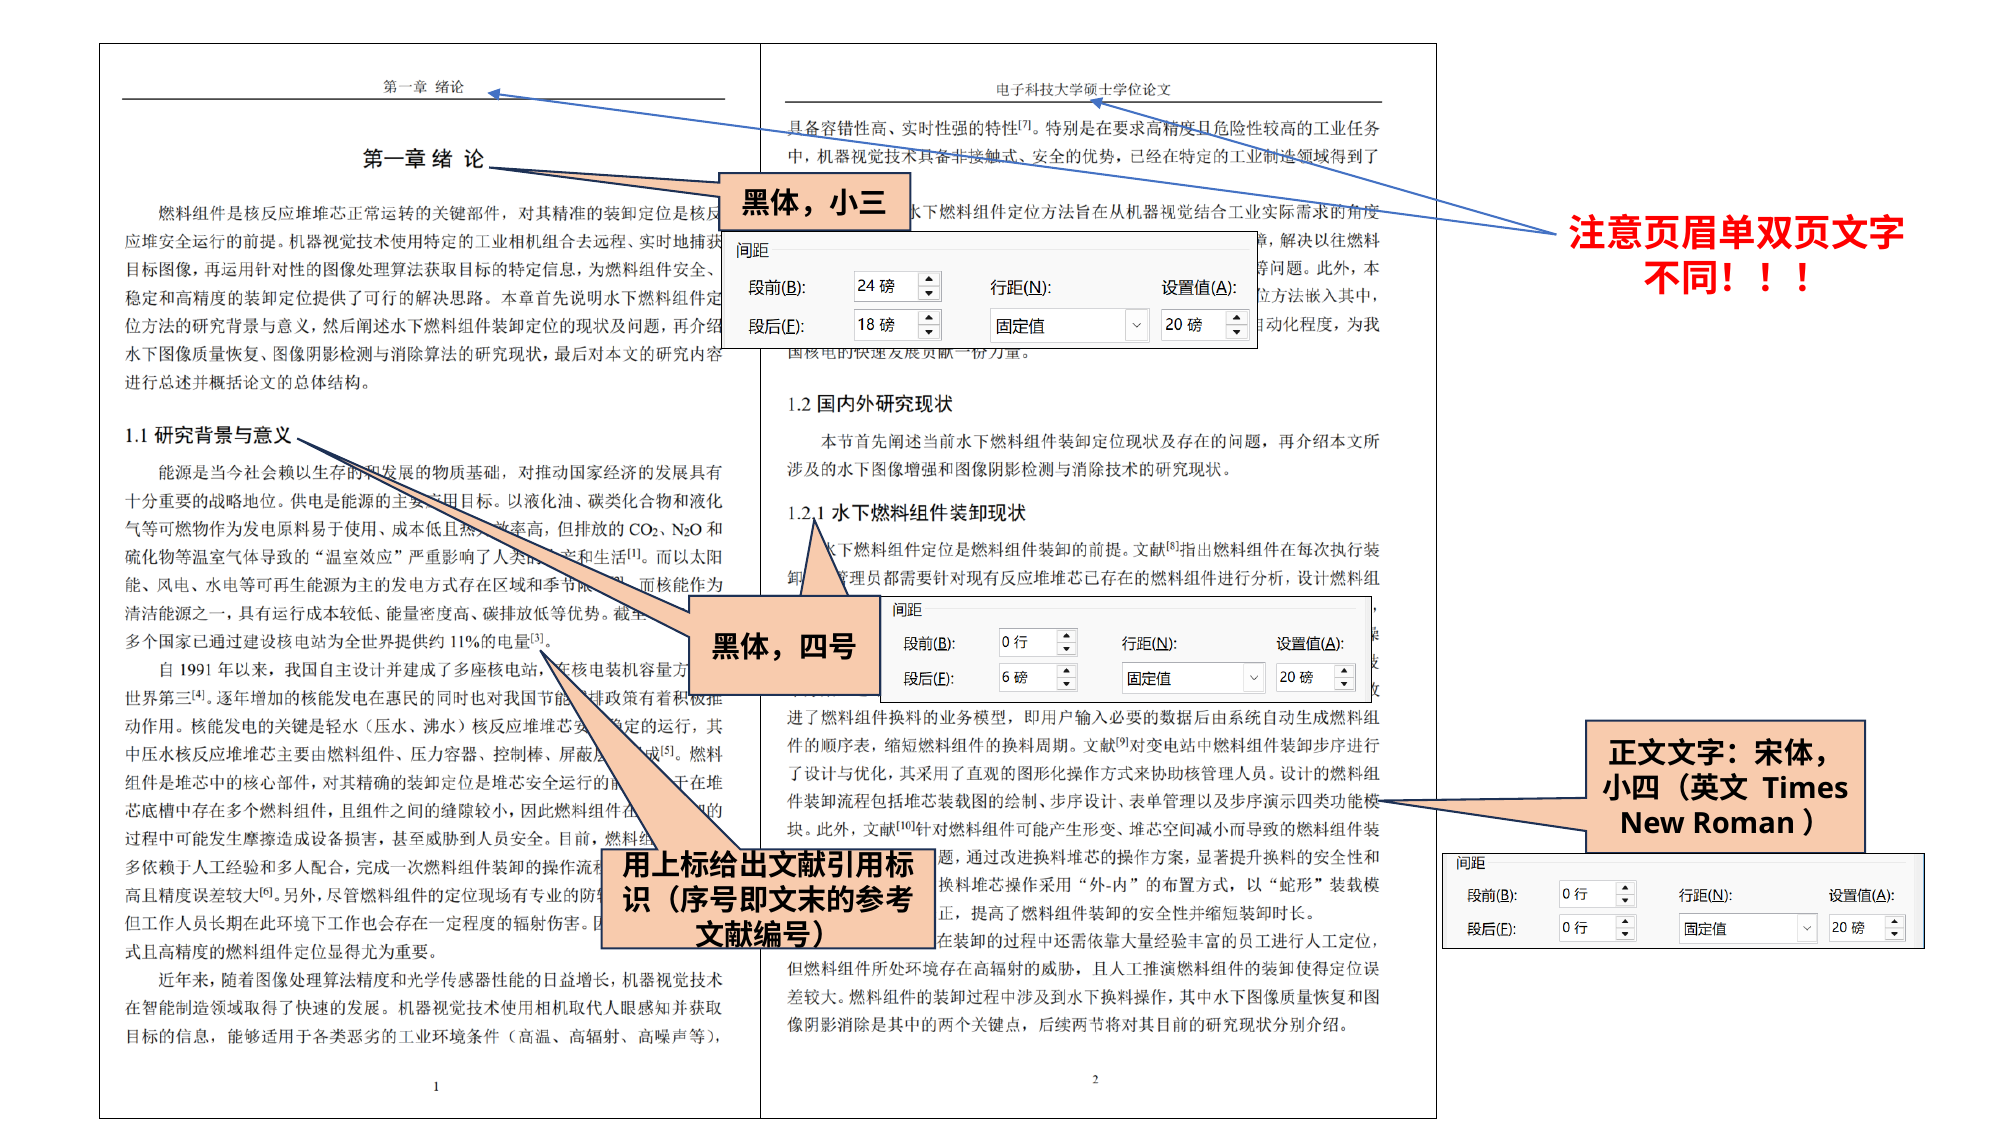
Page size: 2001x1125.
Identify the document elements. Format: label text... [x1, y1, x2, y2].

text_box 注意页眉单双页文字不同！！！ [1550, 201, 1925, 307]
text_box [1089, 99, 1557, 235]
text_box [487, 92, 1557, 235]
text_box 正文文字：宋体，小四（英文 Times New Roman） [1437, 719, 1867, 853]
picture [1442, 853, 1925, 949]
picture [99, 43, 1437, 1119]
